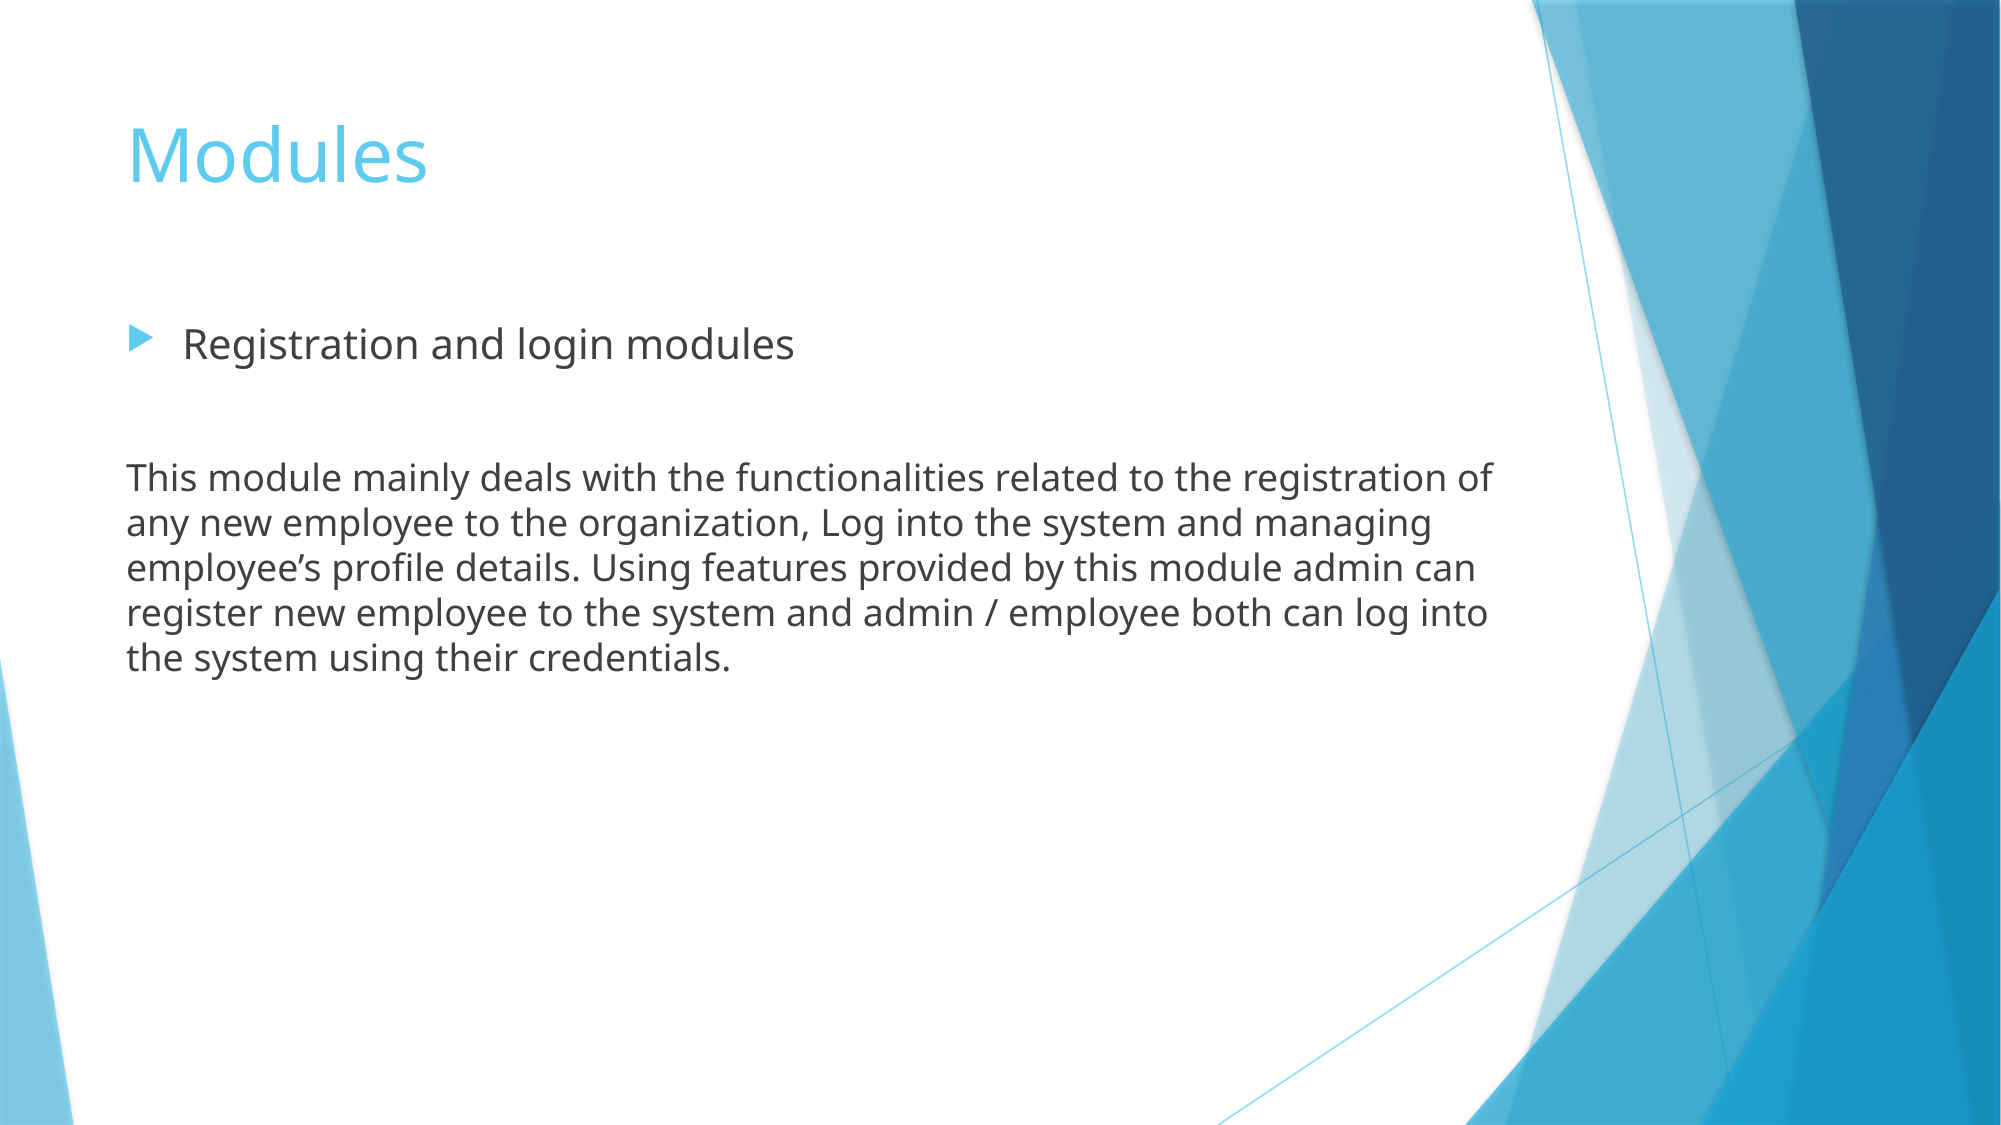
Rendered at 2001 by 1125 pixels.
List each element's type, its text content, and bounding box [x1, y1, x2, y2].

list Registration and login modules This module mainly deals with the functionalities related to the registration of any new employee to the organization, Log into the system and managing employee’s profile details. Using features provided by this module admin can register new employee to the system and admin / employee both can log into the system using their credentials. [111, 244, 1522, 881]
title Modules [111, 99, 1522, 244]
